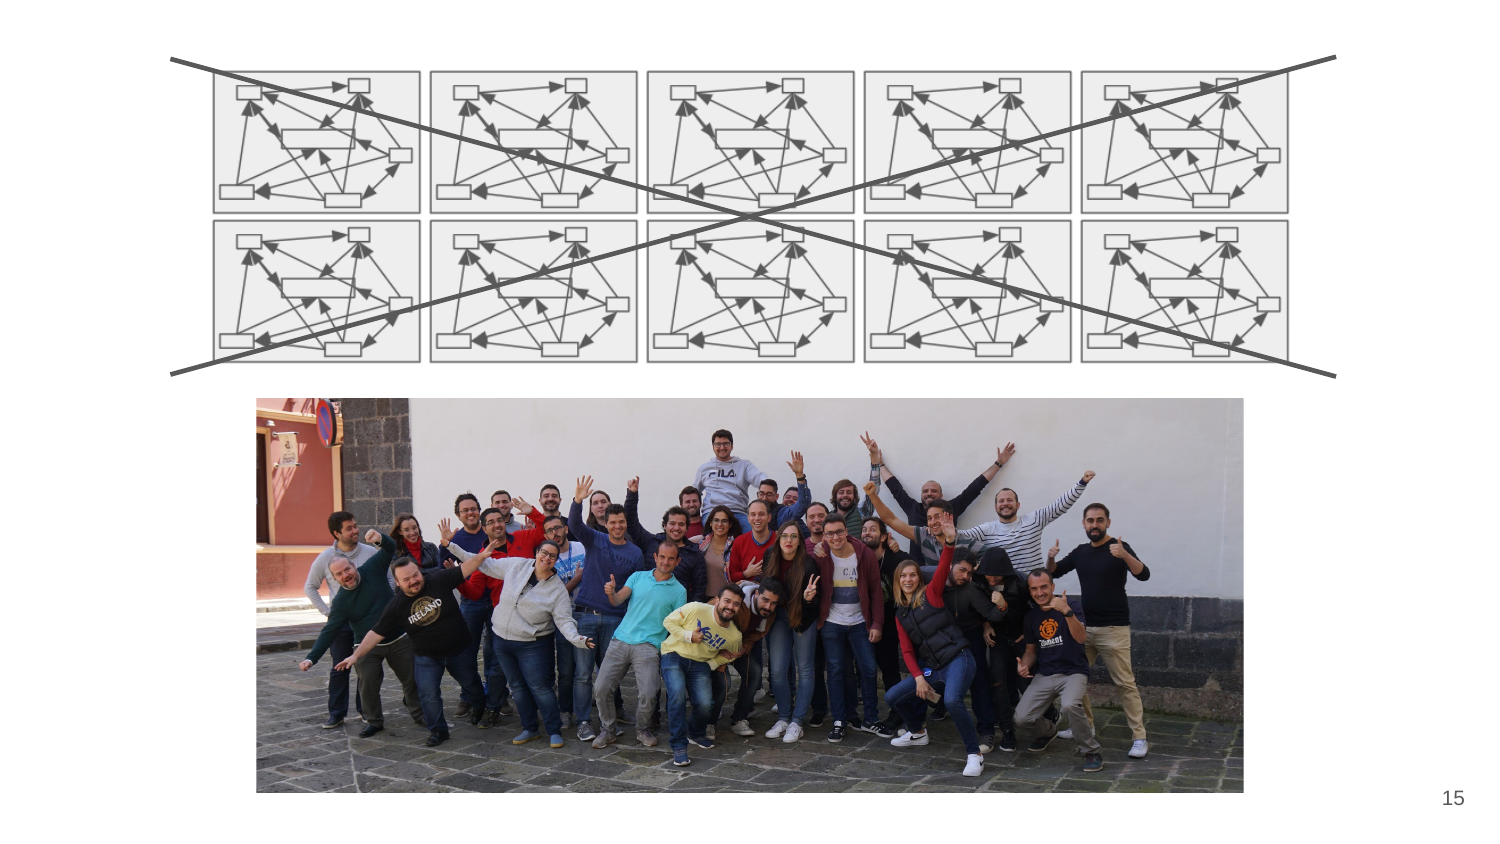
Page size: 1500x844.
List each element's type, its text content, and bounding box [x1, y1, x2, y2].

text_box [170, 56, 1337, 375]
slide_number ‹#› [1389, 764, 1480, 830]
picture [256, 398, 1244, 793]
